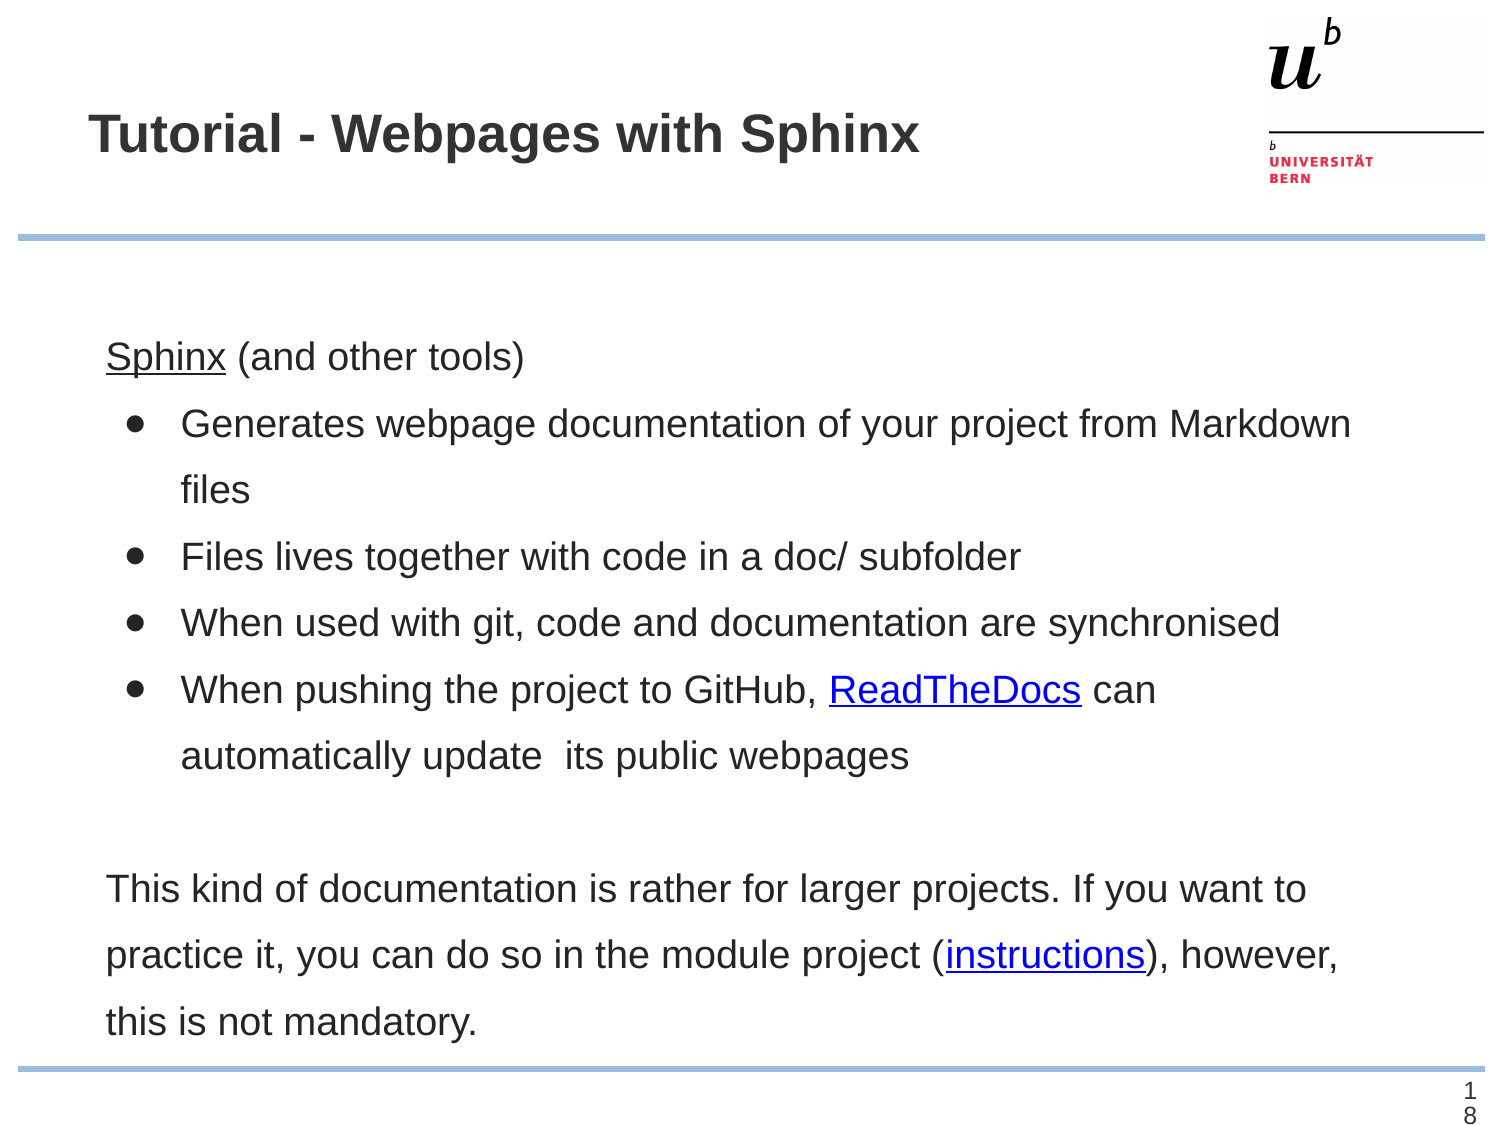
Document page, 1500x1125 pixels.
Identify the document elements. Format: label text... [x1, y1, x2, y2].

slide_number 18 [1463, 1074, 1485, 1125]
title Tutorial - Webpages with Sphinx [88, 106, 1175, 241]
text_box Sphinx (and other tools) Generates webpage documentation of your project from Markdown files Files lives together with code in a doc/ subfolder When used with git, code and documentation are synchronised When pushing the project to GitHub, ReadTheDocs can automatically update its public webpages This kind of documentation is rather for larger projects. If you want to practice it, you can do so in the module project (instructions), however, this is not mandatory. [98, 304, 1402, 1125]
picture [1269, 17, 1484, 183]
